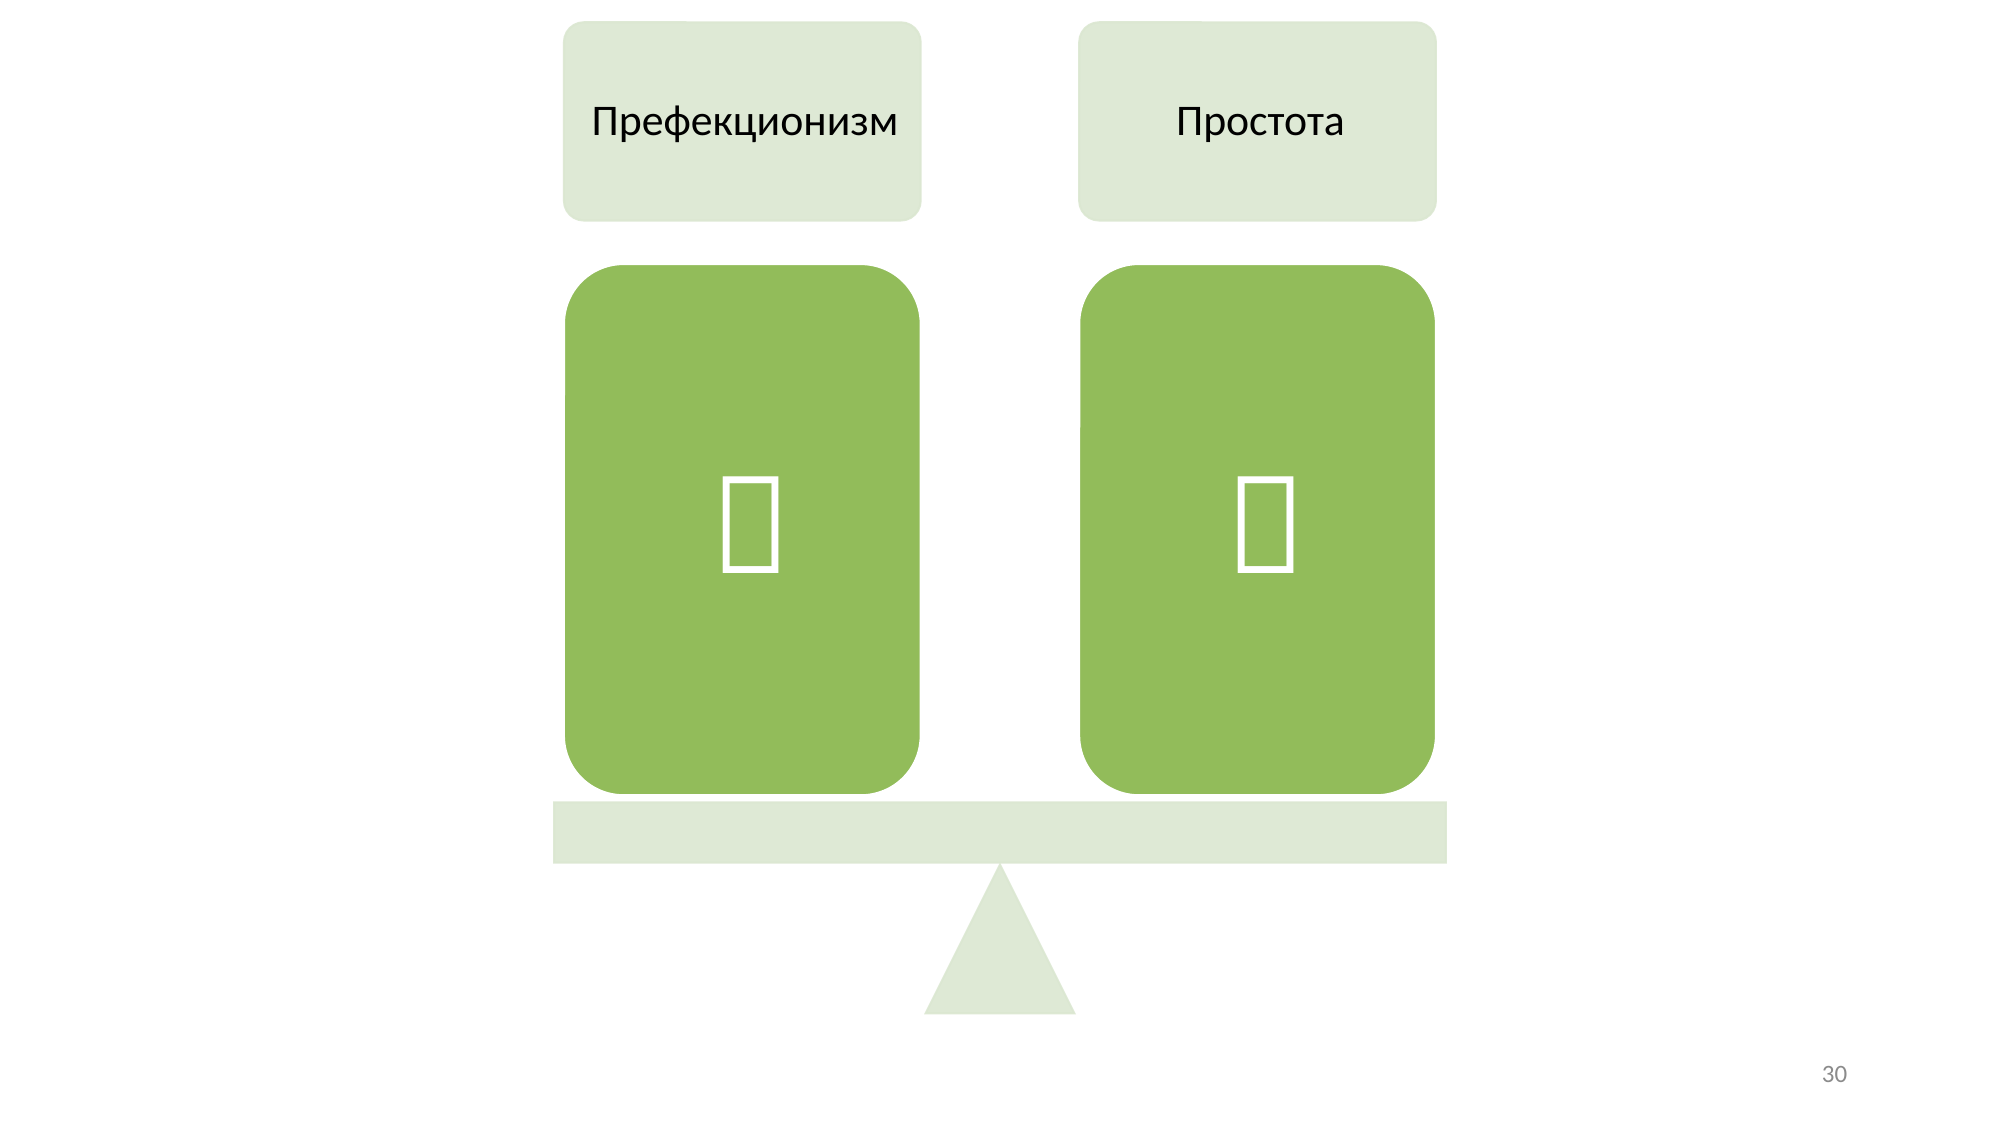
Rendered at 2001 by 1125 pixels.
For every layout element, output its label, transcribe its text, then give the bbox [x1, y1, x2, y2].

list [137, 22, 1863, 1014]
slide_number 30 [1412, 1042, 1863, 1103]
